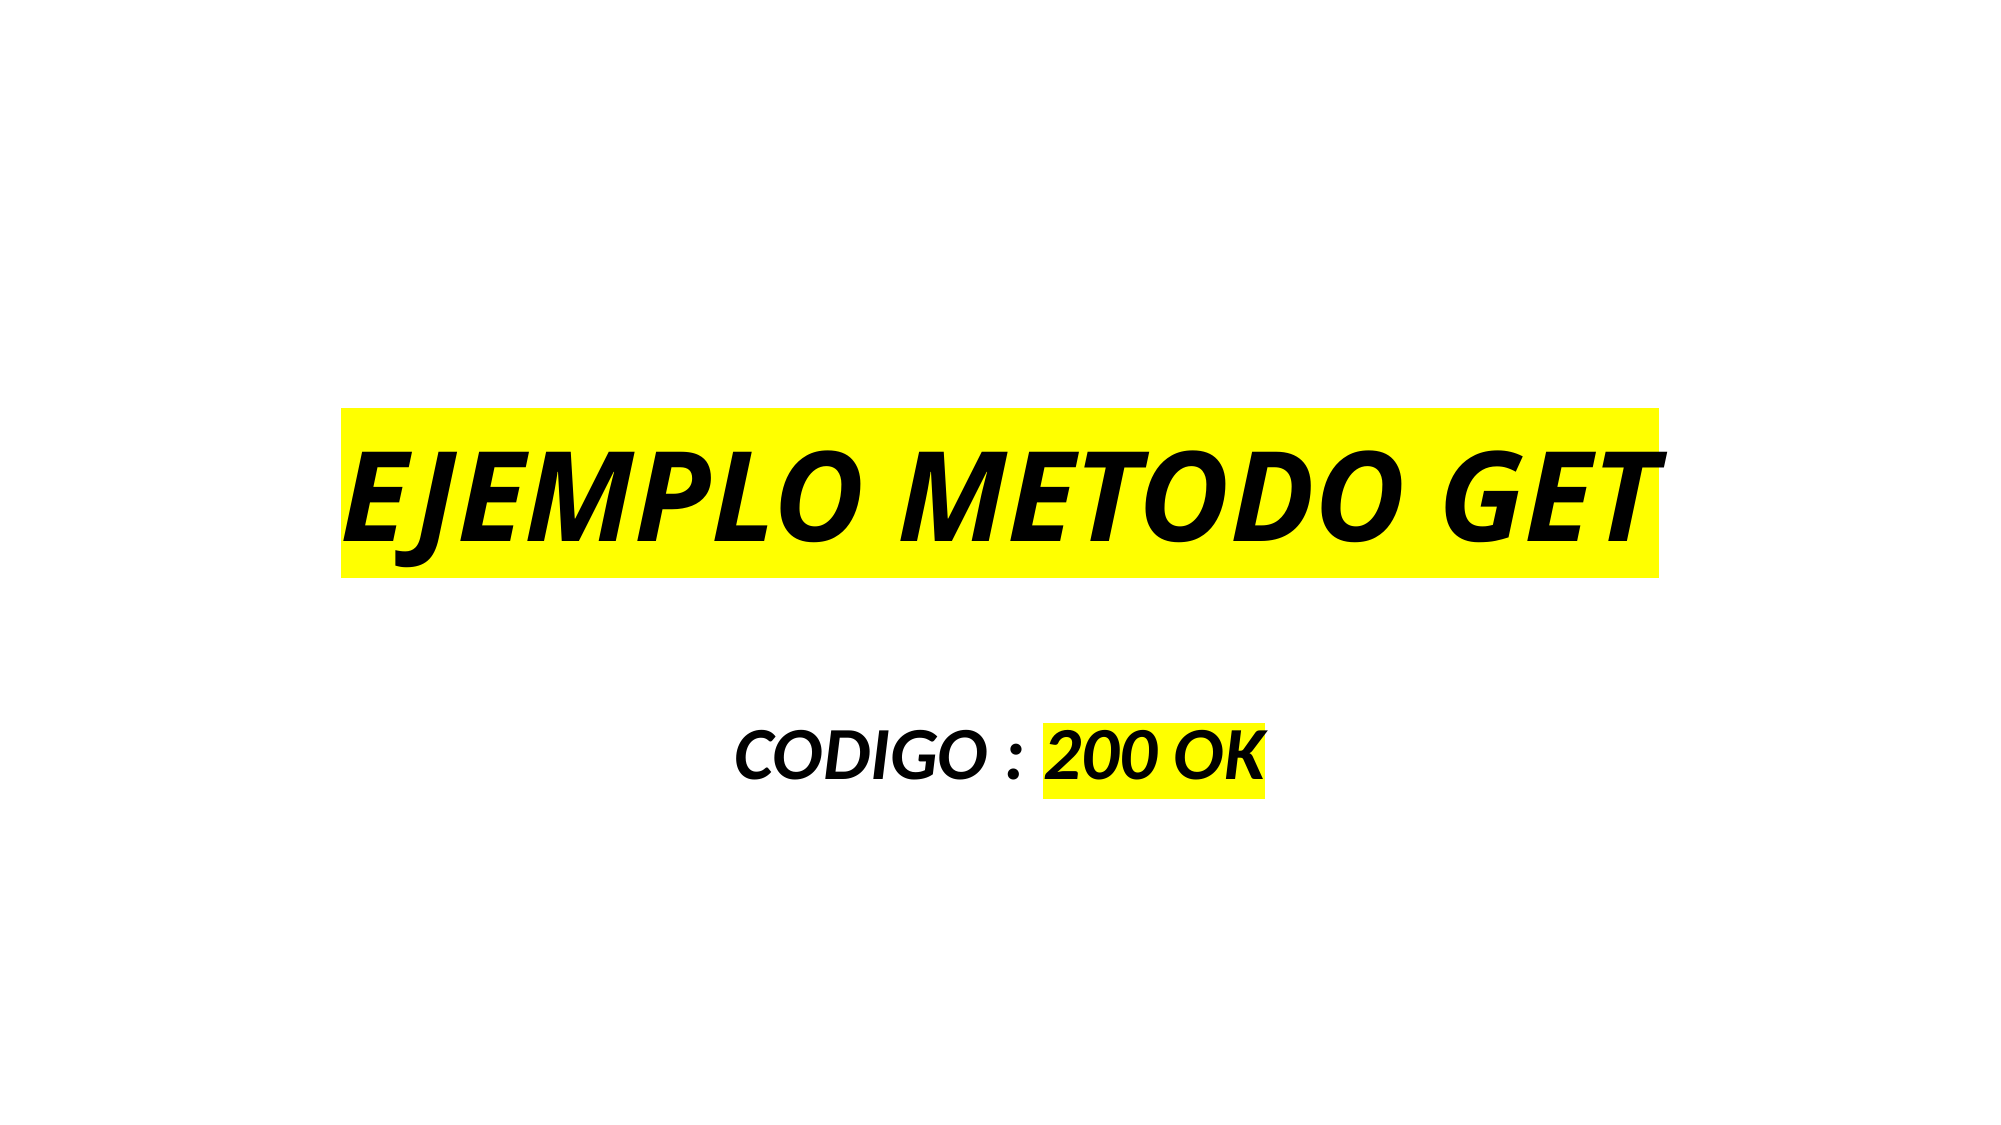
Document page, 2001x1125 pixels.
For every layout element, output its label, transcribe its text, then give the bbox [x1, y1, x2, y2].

subtitle CODIGO : 200 OK [249, 707, 1750, 980]
title EJEMPLO METODO GET [249, 184, 1750, 576]
